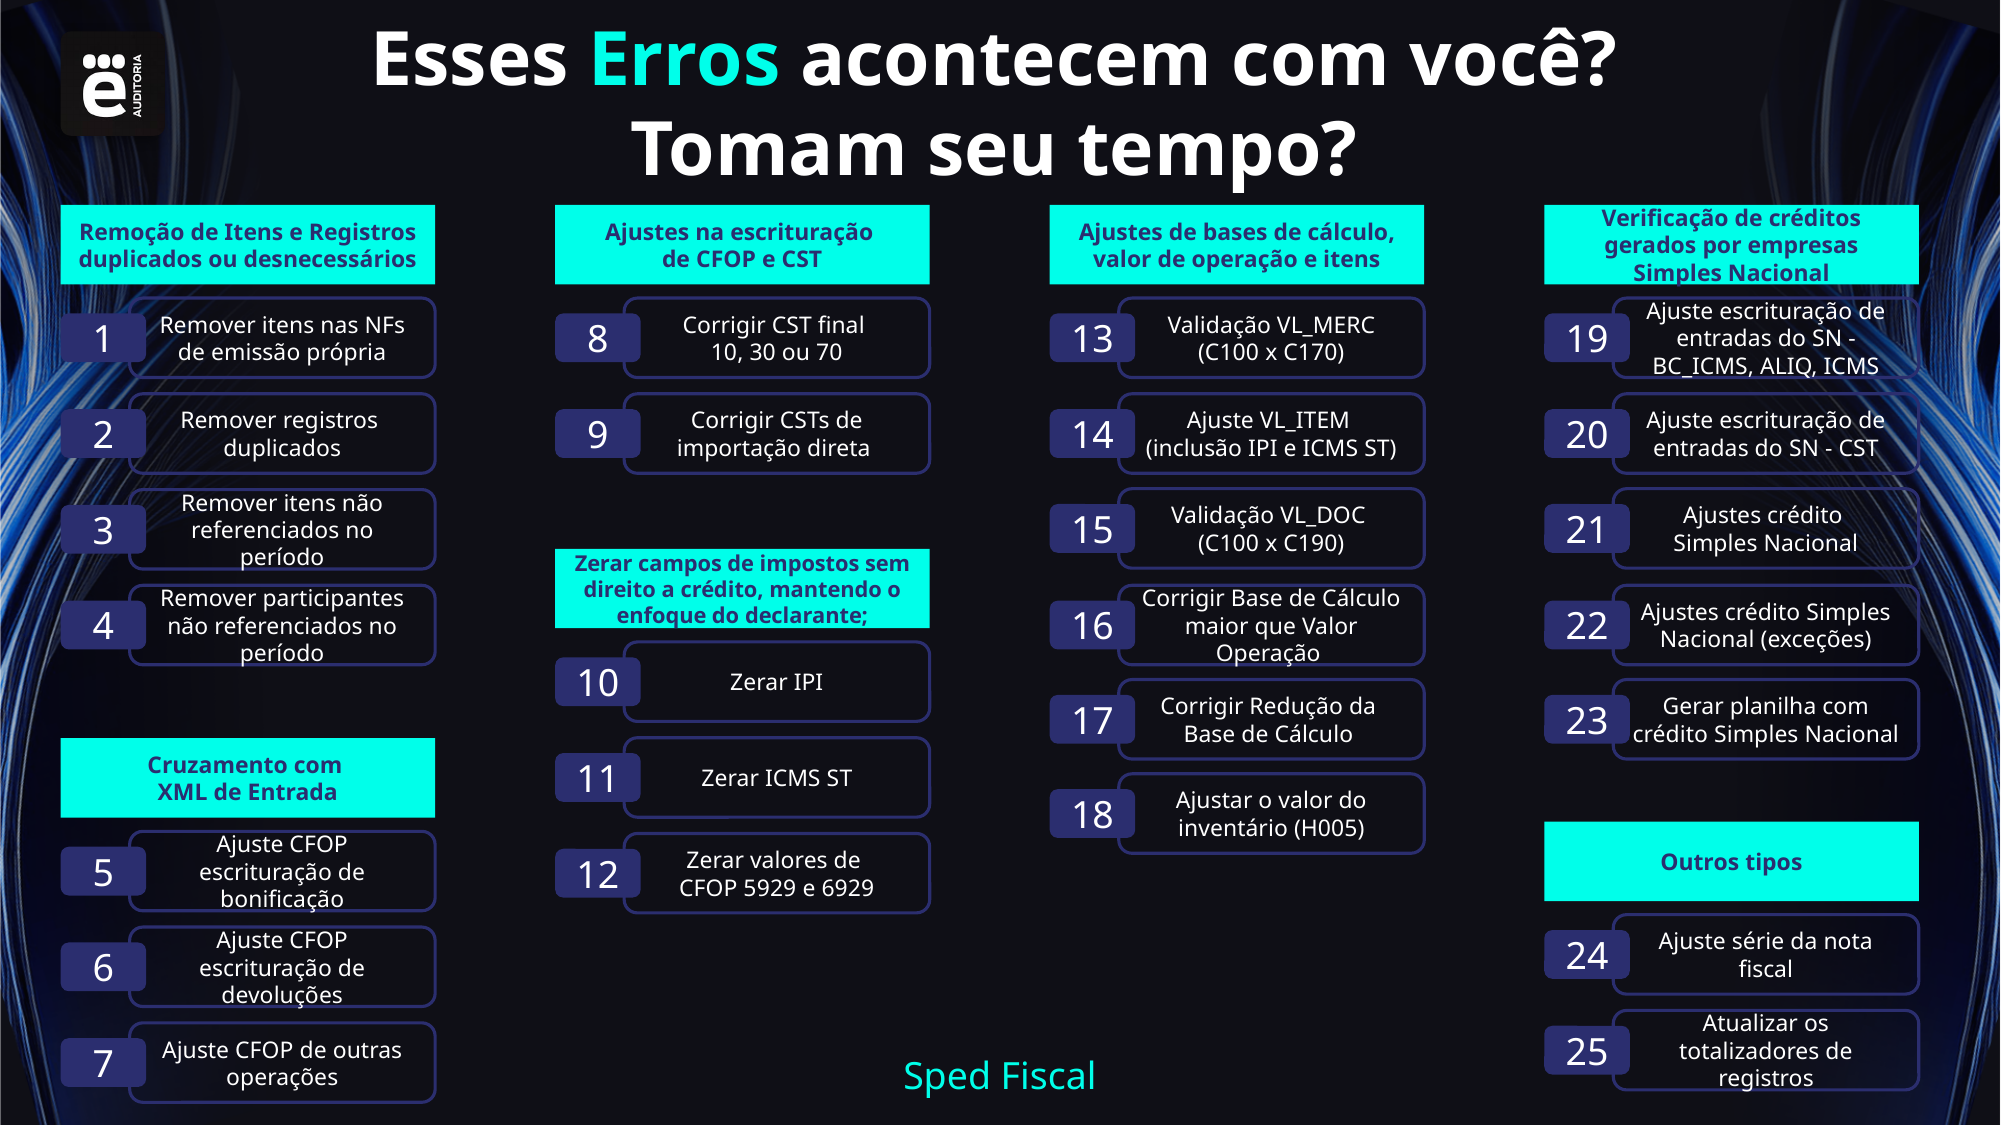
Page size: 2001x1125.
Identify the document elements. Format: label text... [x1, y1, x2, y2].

text_box Remover participantes não referenciados no período [128, 583, 437, 667]
text_box 19 [1542, 311, 1632, 364]
text_box Cruzamento com XML de Entrada [59, 737, 437, 819]
text_box 23 [1542, 693, 1632, 746]
text_box 11 [553, 751, 643, 804]
picture [0, 0, 2001, 1125]
text_box 14 [1048, 407, 1137, 460]
text_box Validação VL_MERC (C100 x C170) [1117, 296, 1426, 380]
text_box 15 [1048, 502, 1137, 555]
text_box Ajuste CFOP escrituração de devoluções [128, 925, 437, 1009]
text_box Ajuste série da nota fiscal [1611, 913, 1921, 996]
text_box 21 [1542, 502, 1632, 555]
text_box Ajuste escrituração de entradas do SN - BC_ICMS, ALIQ, ICMS [1611, 296, 1921, 380]
text_box 24 [1542, 928, 1632, 981]
text_box Ajustes de bases de cálculo, valor de operação e itens [1048, 203, 1426, 286]
text_box 12 [553, 847, 643, 900]
text_box Ajuste escrituração de entradas do SN - CST [1611, 392, 1921, 475]
text_box 6 [59, 940, 148, 993]
text_box Zerar IPI [622, 640, 932, 723]
text_box 9 [553, 407, 643, 460]
text_box Corrigir Redução da Base de Cálculo [1117, 677, 1426, 761]
text_box Outros tipos [1543, 820, 1920, 903]
text_box Corrigir CSTs de importação direta [622, 392, 932, 475]
text_box 5 [59, 845, 148, 898]
text_box Ajustes crédito Simples Nacional (exceções) [1611, 583, 1921, 667]
text_box Ajuste CFOP escrituração de bonificação [128, 829, 437, 913]
text_box Remover itens não referenciados no período [128, 488, 437, 571]
text_box Ajuste CFOP de outras operações [128, 1021, 437, 1104]
text_box Remoção de Itens e Registros duplicados ou desnecessários [59, 203, 437, 286]
text_box 8 [553, 311, 643, 364]
text_box 22 [1542, 599, 1632, 651]
text_box Remover registros duplicados [128, 392, 437, 475]
text_box 3 [59, 503, 148, 556]
text_box Ajustes na escrituração de CFOP e CST [554, 203, 931, 286]
text_box Zerar campos de impostos sem direito a crédito, mantendo o enfoque do declarante; [554, 547, 931, 630]
text_box Gerar planilha com crédito Simples Nacional [1611, 677, 1921, 761]
text_box Zerar valores de CFOP 5929 e 6929 [622, 831, 932, 915]
text_box 4 [59, 599, 148, 651]
text_box 20 [1542, 407, 1632, 460]
text_box Verificação de créditos gerados por empresas Simples Nacional [1543, 203, 1920, 286]
text_box Atualizar os totalizadores de registros [1611, 1008, 1921, 1092]
text_box Corrigir CST final 10, 30 ou 70 [622, 296, 932, 380]
text_box 16 [1048, 599, 1137, 651]
text_box Remover itens nas NFs de emissão própria [128, 296, 437, 380]
text_box Ajuste VL_ITEM (inclusão IPI e ICMS ST) [1117, 392, 1426, 475]
picture [60, 30, 166, 137]
text_box Validação VL_DOC (C100 x C190) [1117, 487, 1426, 570]
text_box 1 [59, 311, 148, 364]
text_box Ajustes crédito Simples Nacional [1611, 487, 1921, 570]
text_box 2 [59, 407, 148, 460]
text_box 13 [1048, 311, 1137, 364]
text_box Corrigir Base de Cálculo maior que Valor Operação [1117, 583, 1426, 667]
text_box Esses Erros acontecem com você? Tomam seu tempo? [0, 21, 1990, 179]
text_box 17 [1048, 693, 1137, 746]
text_box 25 [1542, 1024, 1632, 1077]
text_box 18 [1048, 787, 1137, 840]
text_box 7 [59, 1036, 148, 1089]
text_box Sped Fiscal [791, 1044, 1209, 1104]
text_box Zerar ICMS ST [622, 736, 932, 819]
text_box 10 [553, 655, 643, 708]
text_box Ajustar o valor do inventário (H005) [1117, 772, 1426, 855]
